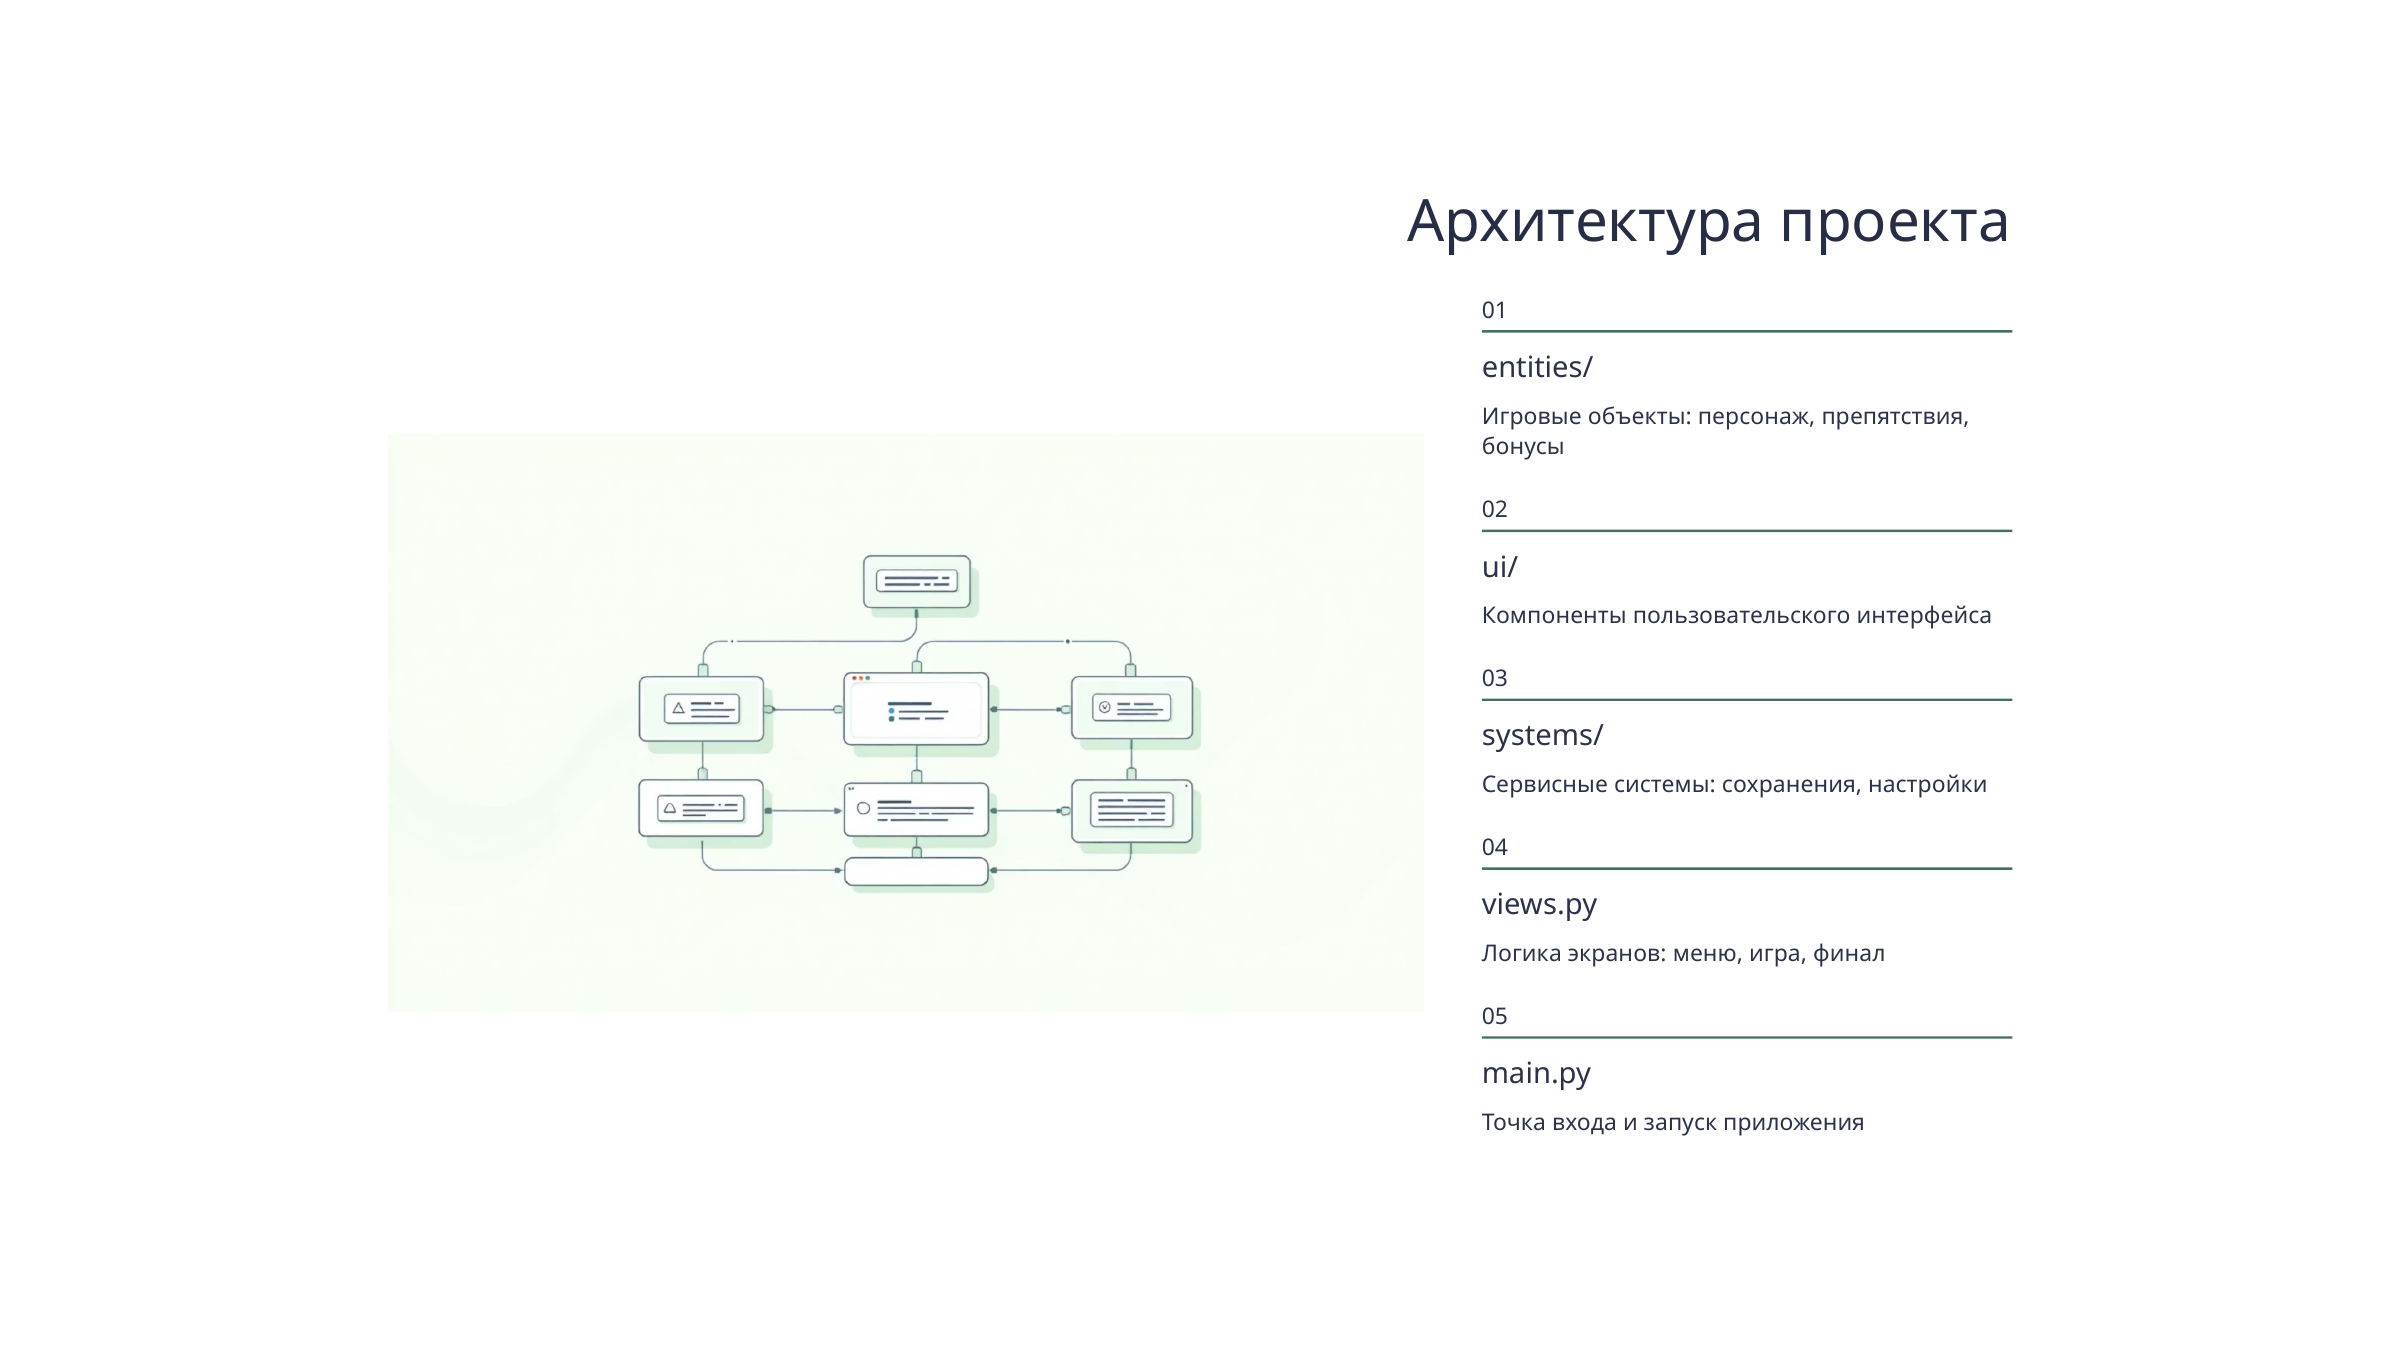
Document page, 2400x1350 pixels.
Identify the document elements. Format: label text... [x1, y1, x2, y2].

text_box entities/ [1481, 346, 1776, 384]
text_box 05 [1481, 998, 1506, 1029]
text_box [1481, 529, 2013, 533]
text_box Сервисные системы: сохранения, настройки [1481, 766, 2013, 798]
text_box main.py [1481, 1053, 1776, 1090]
text_box Архитектура проекта [1408, 180, 2012, 254]
text_box Логика экранов: меню, игра, финал [1481, 935, 2013, 967]
text_box systems/ [1481, 715, 1776, 752]
text_box Компоненты пользовательского интерфейса [1481, 597, 2013, 629]
text_box Игровые объекты: персонаж, препятствия, бонусы [1481, 398, 2013, 460]
text_box 01 [1481, 292, 1506, 323]
text_box ui/ [1481, 546, 1776, 584]
text_box 03 [1481, 661, 1506, 691]
text_box Точка входа и запуск приложения [1481, 1104, 2013, 1136]
text_box 04 [1481, 830, 1506, 860]
text_box 02 [1481, 492, 1506, 522]
text_box views.py [1481, 884, 1776, 921]
picture [388, 434, 1424, 1012]
